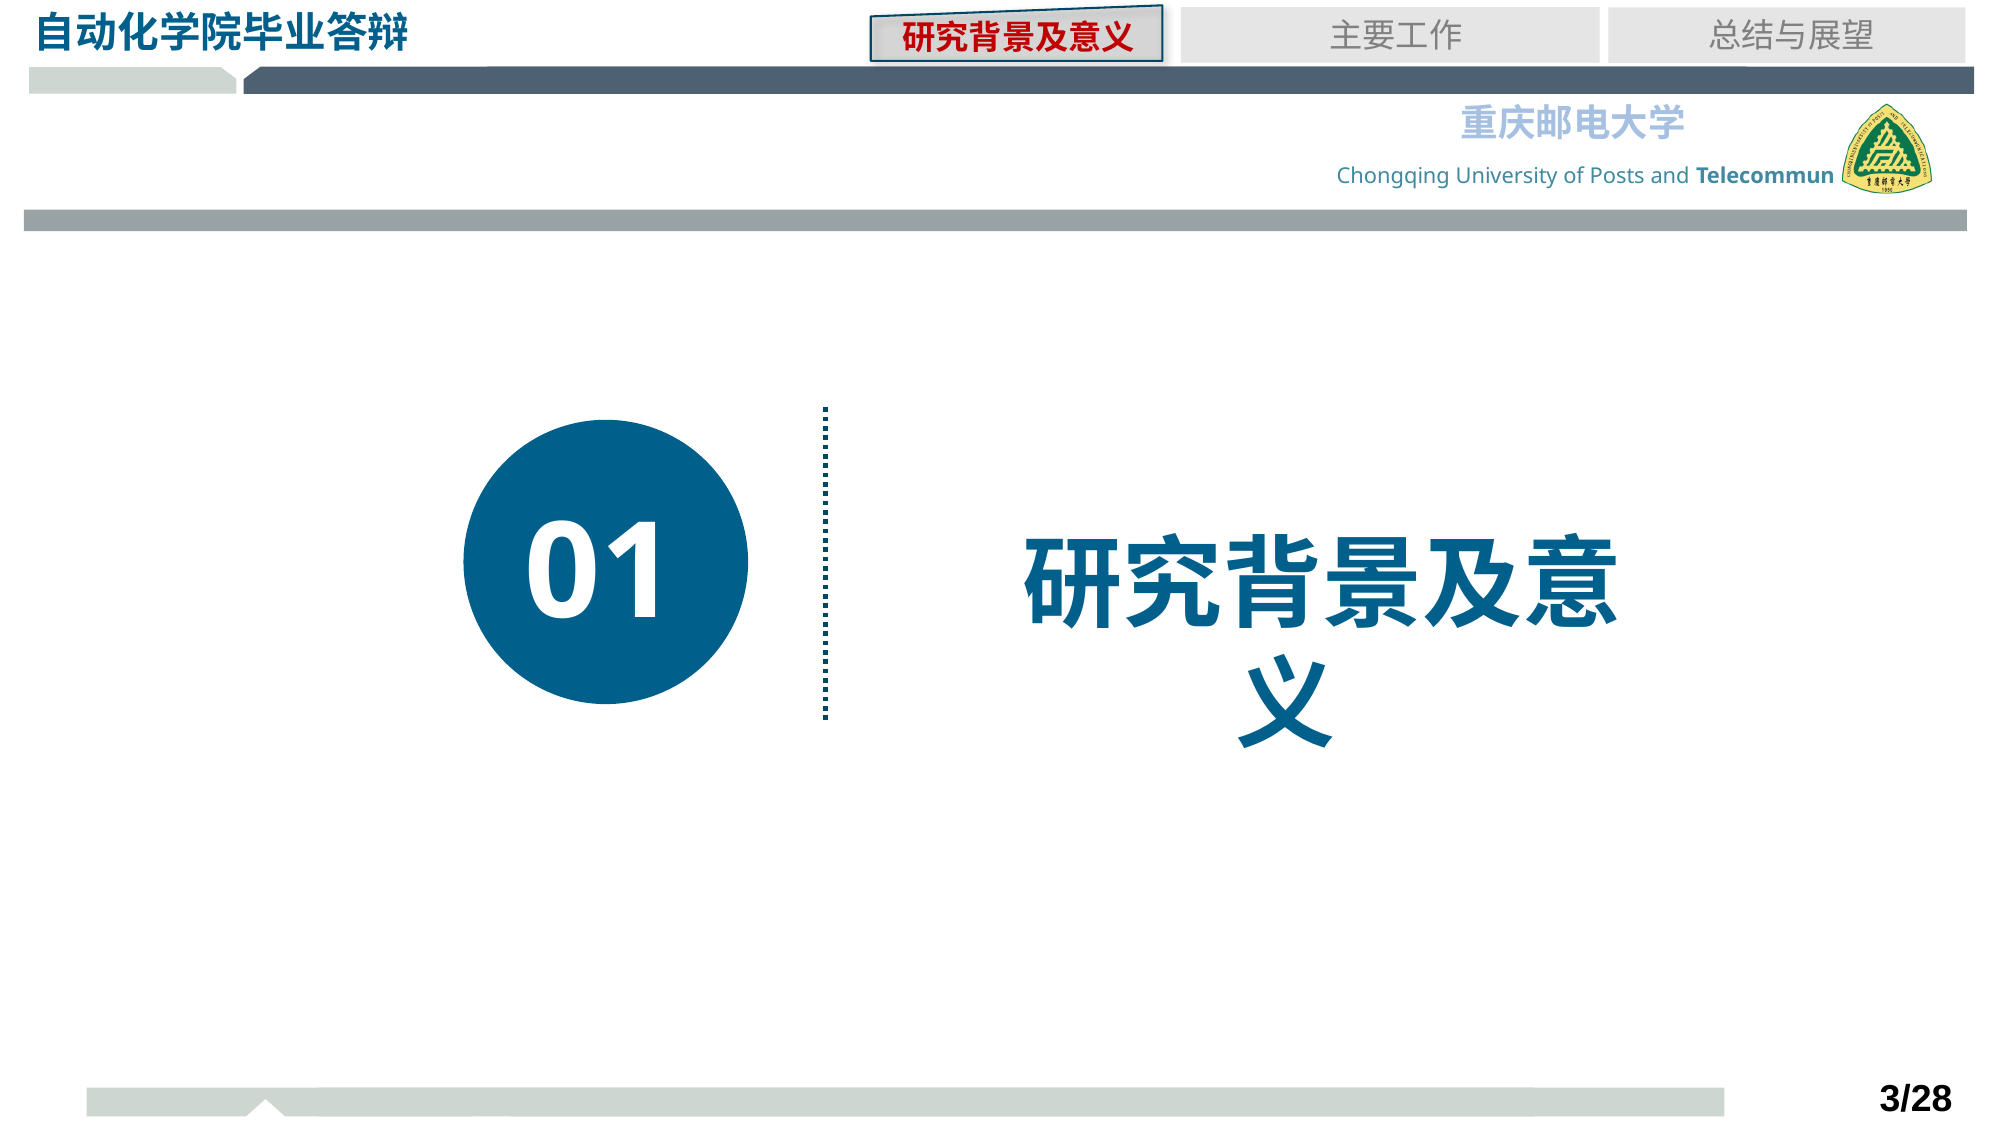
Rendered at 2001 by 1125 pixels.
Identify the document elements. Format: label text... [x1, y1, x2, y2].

text_box 研究背景及意义 [914, 509, 1655, 650]
text_box 01 [524, 484, 678, 645]
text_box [870, 5, 1163, 65]
picture [1836, 103, 1937, 194]
text_box [461, 417, 751, 707]
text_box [1180, 6, 1603, 63]
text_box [1607, 7, 1968, 64]
